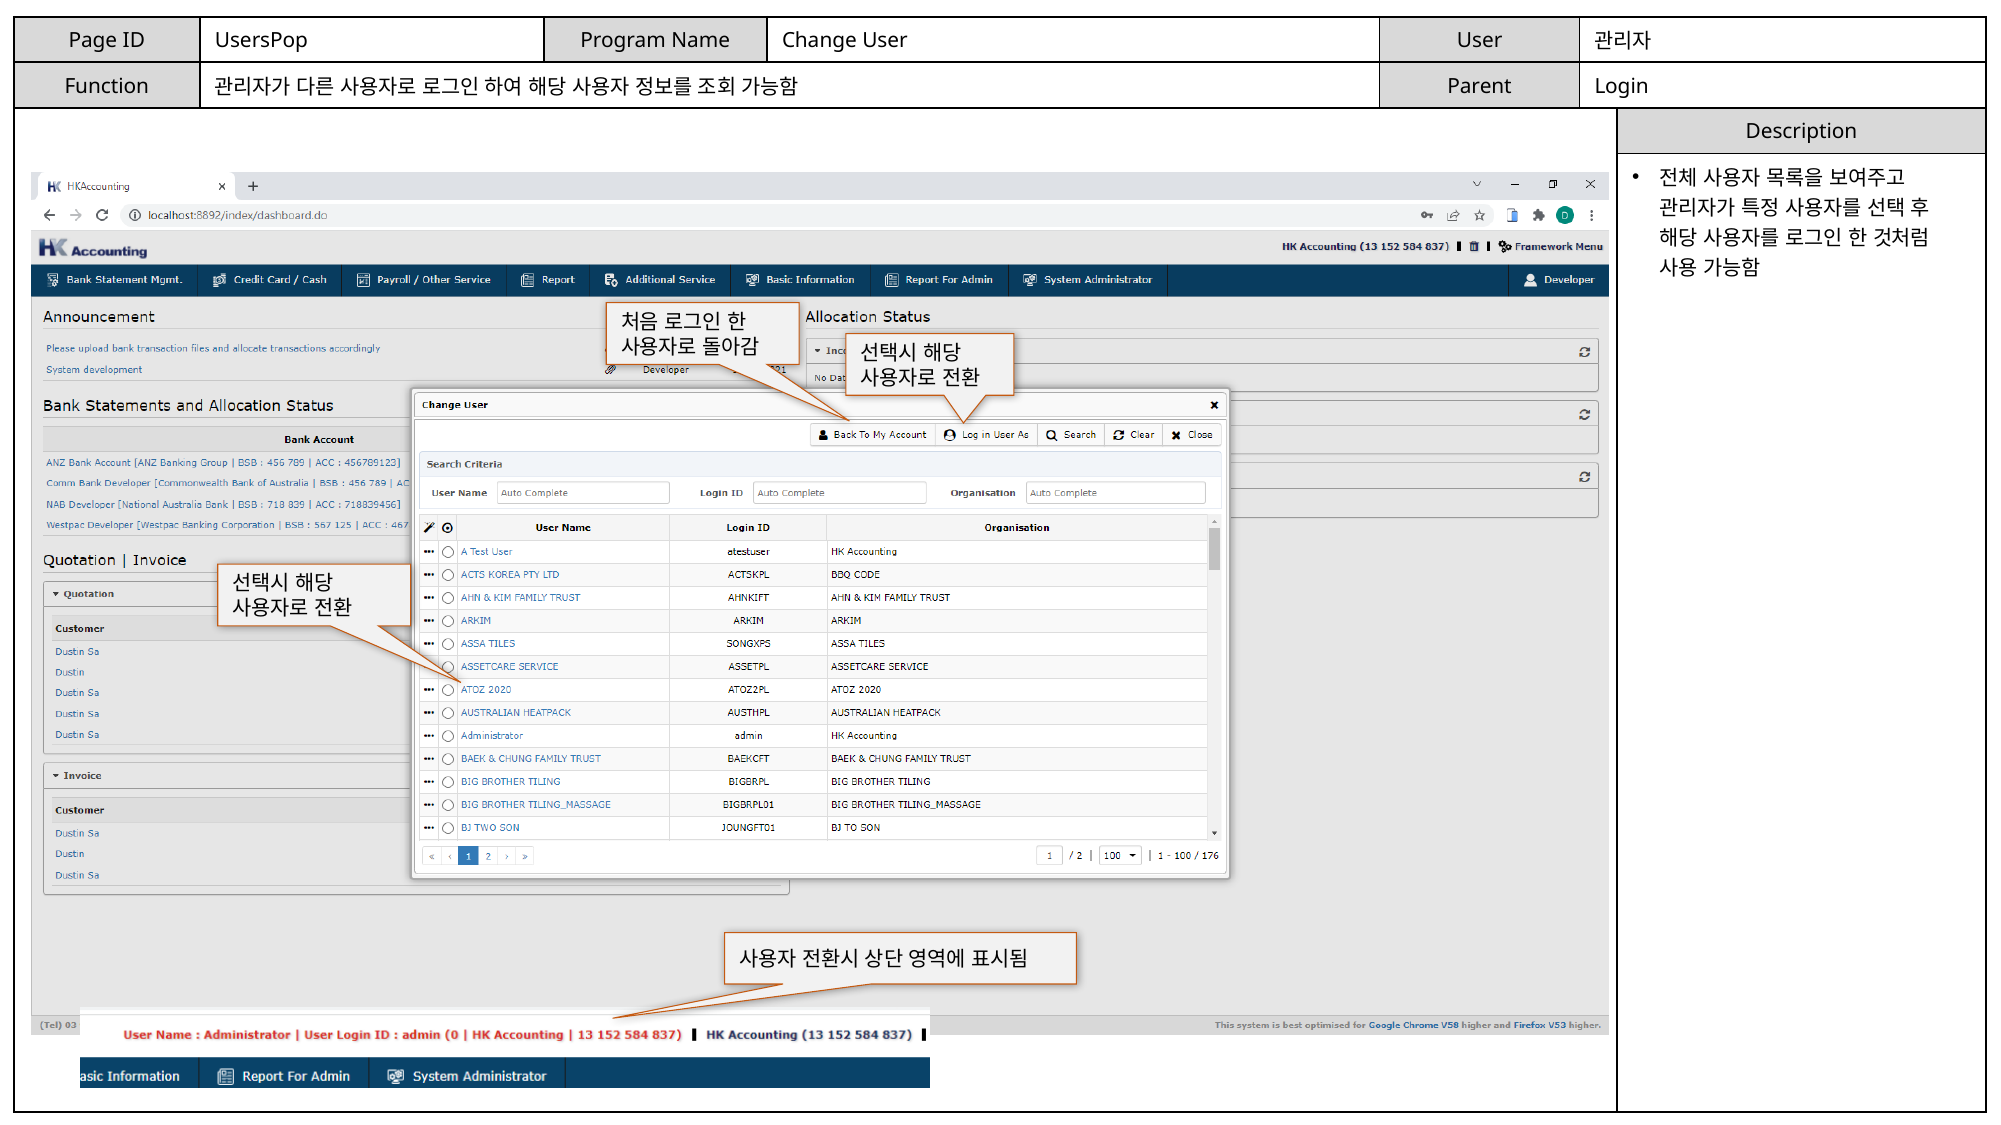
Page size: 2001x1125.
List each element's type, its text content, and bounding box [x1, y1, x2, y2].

table_header User [1380, 18, 1579, 61]
table_header Change User [768, 18, 1379, 61]
table_header 관리자 [1580, 18, 1985, 61]
table_cell 관리자가 다른 사용자로 로그인 하여 해당 사용자 정보를 조회 가능함 [201, 63, 1379, 107]
table_cell Description [1618, 109, 1985, 153]
table_header Page ID [15, 18, 199, 61]
table_cell 전체 사용자 목록을 보여주고 관리자가 특정 사용자를 선택 후 해당 사용자를 로그인 한 것처럼 사용 가능함 [1618, 154, 1985, 1111]
table_cell Parent [1380, 63, 1579, 107]
table_cell Login [1580, 63, 1985, 107]
picture [31, 172, 1609, 1088]
table_header UsersPop [201, 18, 543, 61]
table_header Program Name [545, 18, 766, 61]
table_cell Function [15, 63, 199, 107]
table_cell [15, 109, 1616, 1111]
